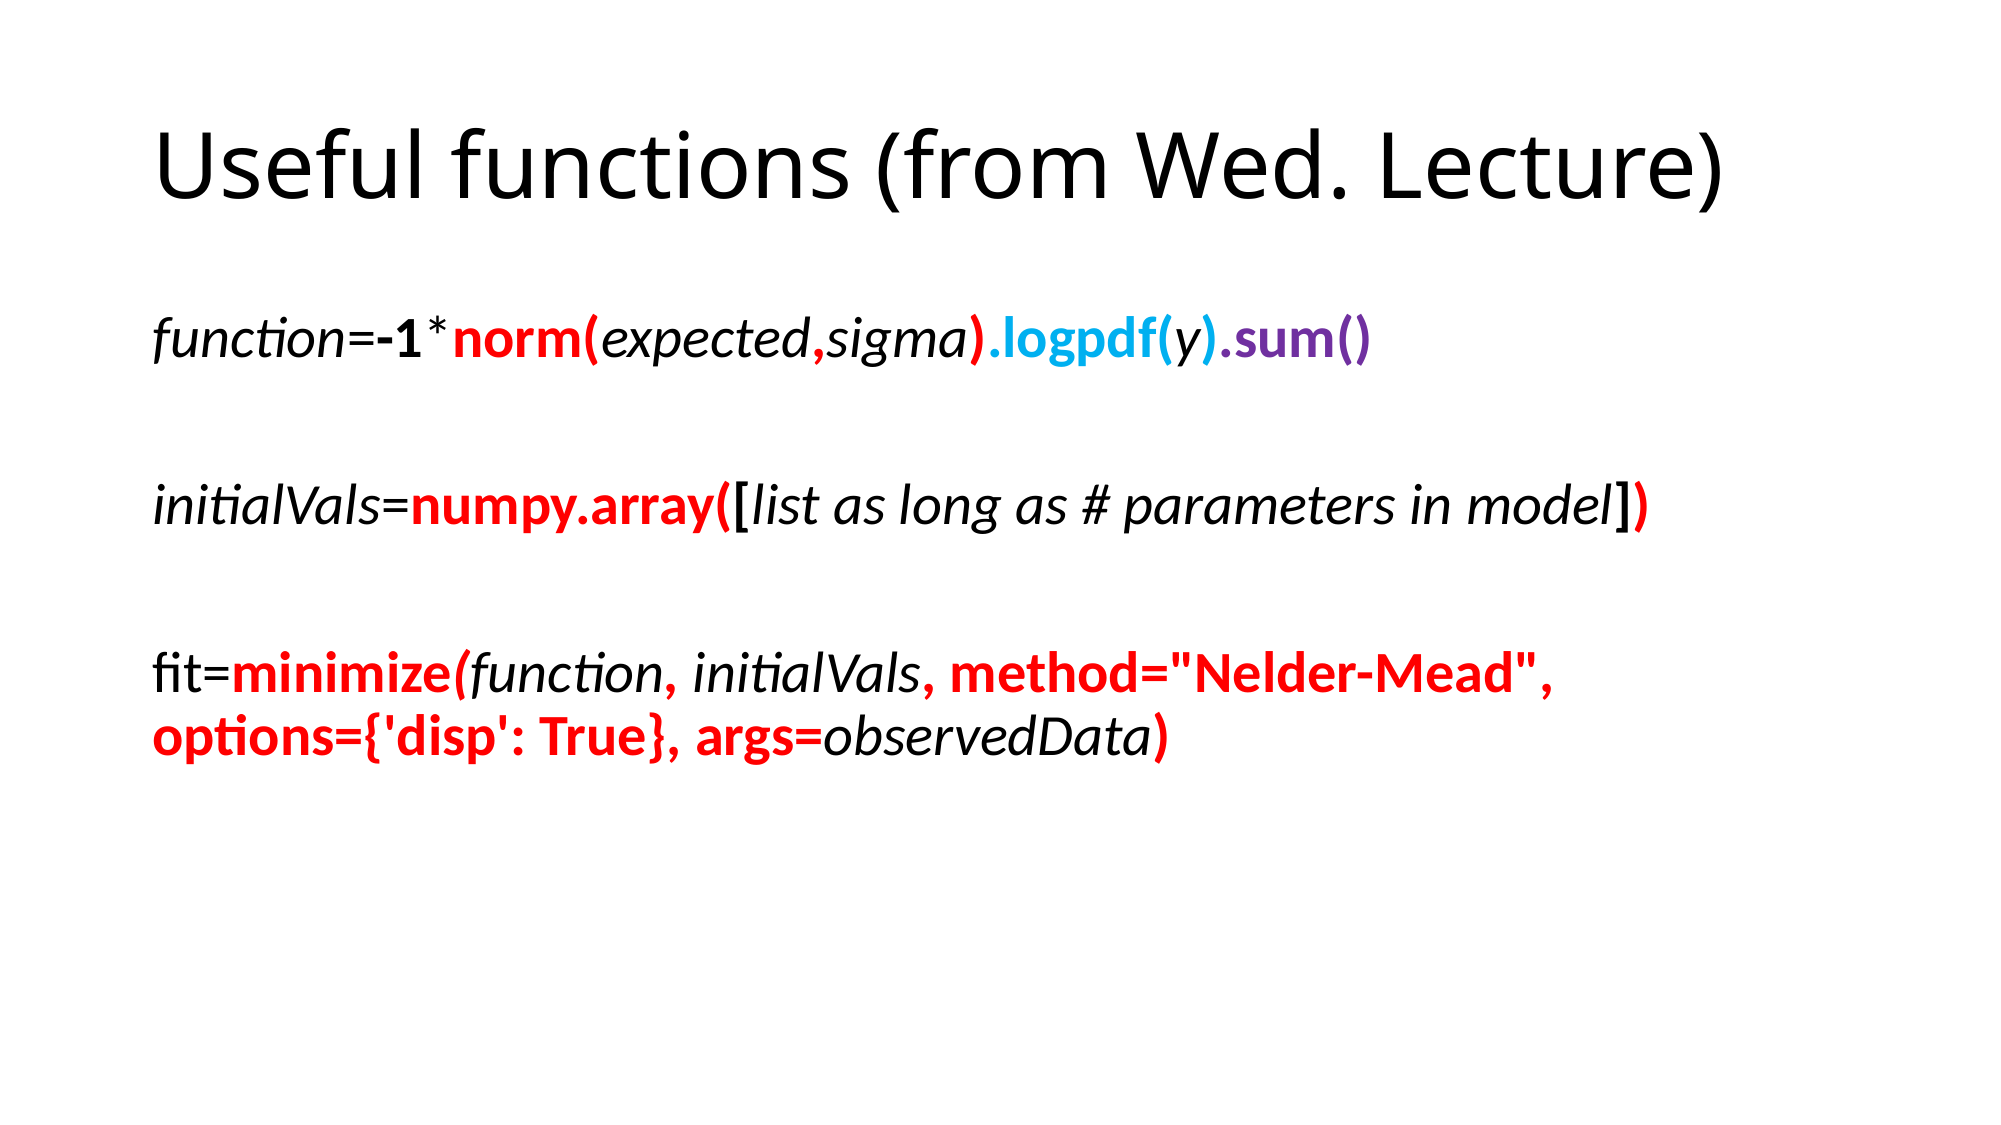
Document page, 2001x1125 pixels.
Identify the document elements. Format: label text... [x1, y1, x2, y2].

list function=-1*norm(expected,sigma).logpdf(y).sum() initialVals=numpy.array([list as long as # parameters in model]) fit=minimize(function, initialVals, method="Nelder-Mead", options={'disp': True}, args=observedData) [137, 299, 1863, 1014]
title Useful functions (from Wed. Lecture) [137, 59, 1863, 278]
